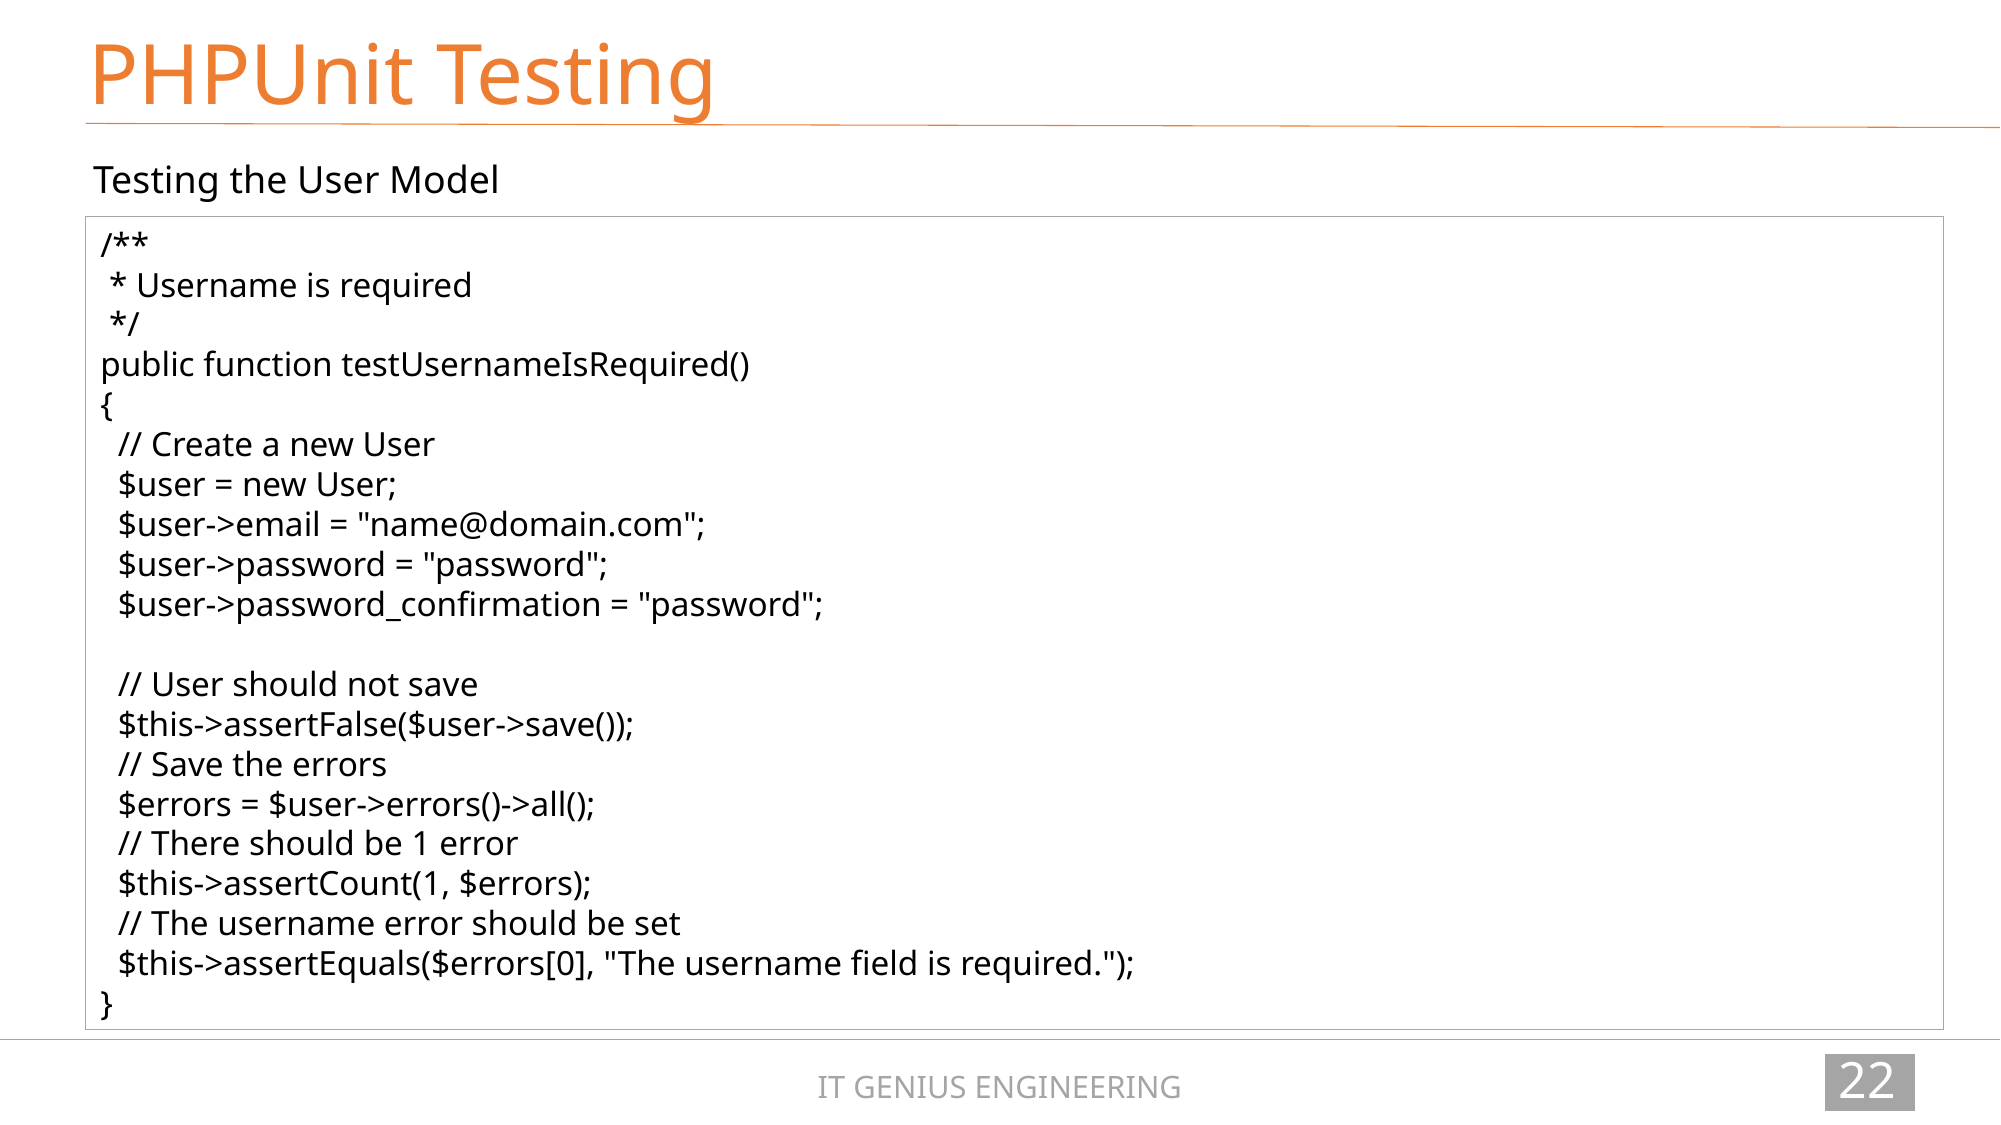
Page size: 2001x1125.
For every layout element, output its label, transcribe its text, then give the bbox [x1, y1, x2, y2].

text_box /** * Username is required */ public function testUsernameIsRequired() { // Create a new User $user = new User; $user->email = "name@domain.com"; $user->password = "password"; $user->password_confirmation = "password"; // User should not save $this->assertFalse($user->save()); // Save the errors $errors = $user->errors()->all(); // There should be 1 error $this->assertCount(1, $errors); // The username error should be set $this->assertEquals($errors[0], "The username field is required."); } [85, 216, 1944, 1030]
subtitle PHPUnit Testing [73, 25, 1943, 137]
text_box IT GENIUS ENGINEERING [576, 1064, 1424, 1113]
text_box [85, 123, 2000, 128]
slide_number 229 [1822, 1051, 1918, 1114]
text_box Testing the User Model [78, 149, 1939, 209]
